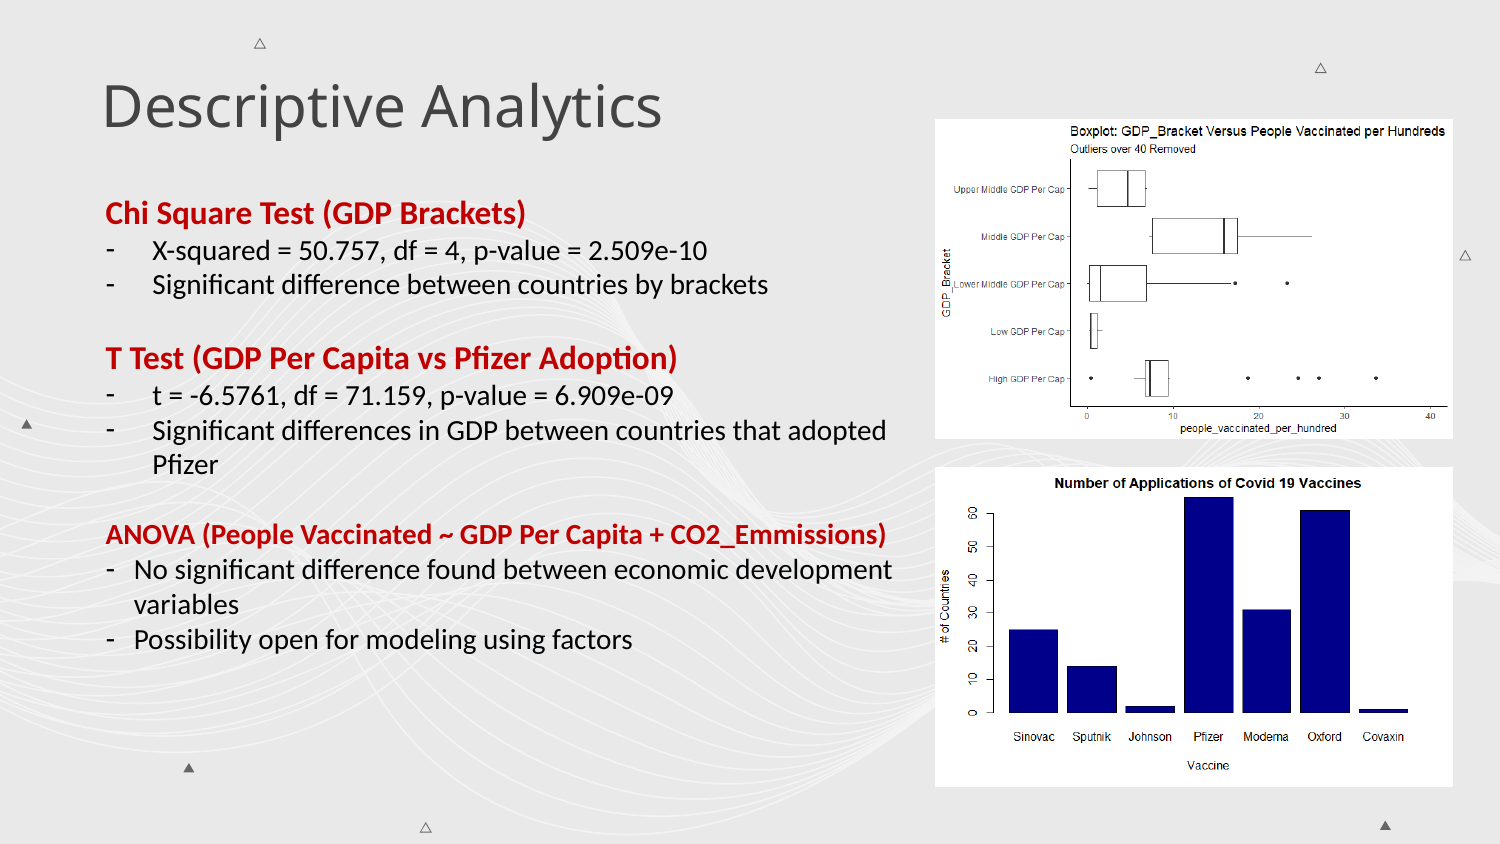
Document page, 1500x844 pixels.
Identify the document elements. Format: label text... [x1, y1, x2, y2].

text_box Chi Square Test (GDP Brackets) X-squared = 50.757, df = 4, p-value = 2.509e-10 Significant difference between countries by brackets T Test (GDP Per Capita vs Pfizer Adoption) t = -6.5761, df = 71.159, p-value = 6.909e-09 Significant differences in GDP between countries that adopted Pfizer ANOVA (People Vaccinated ~ GDP Per Capita + CO2_Emmissions) No significant difference found between economic development variables Possibility open for modeling using factors [90, 183, 925, 663]
title Descriptive Analytics [101, 57, 1366, 152]
picture [935, 466, 1454, 787]
picture [935, 118, 1454, 439]
